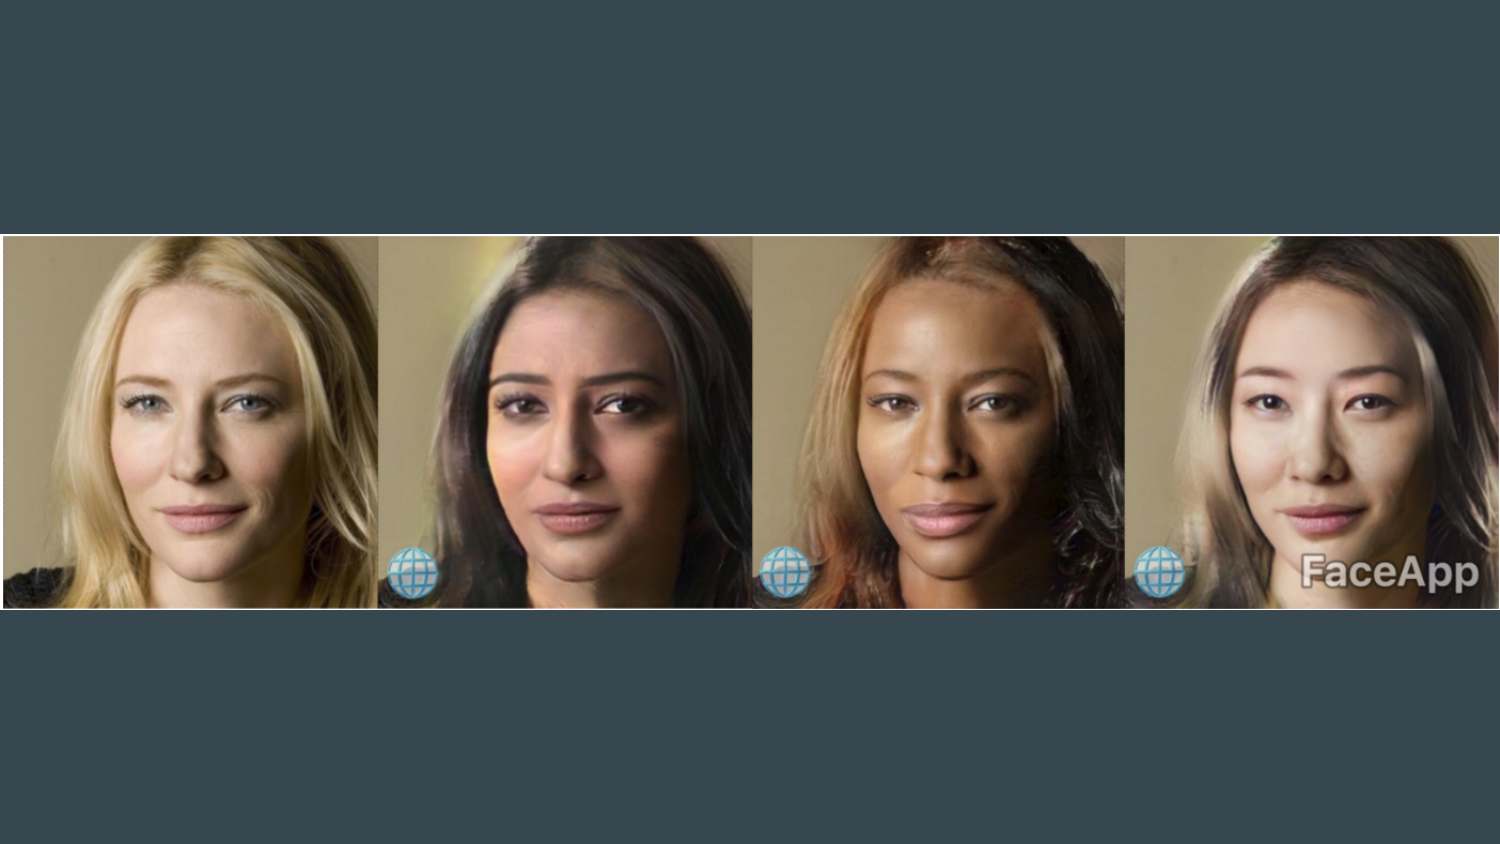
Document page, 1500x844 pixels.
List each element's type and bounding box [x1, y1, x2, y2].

picture [0, 234, 1500, 610]
